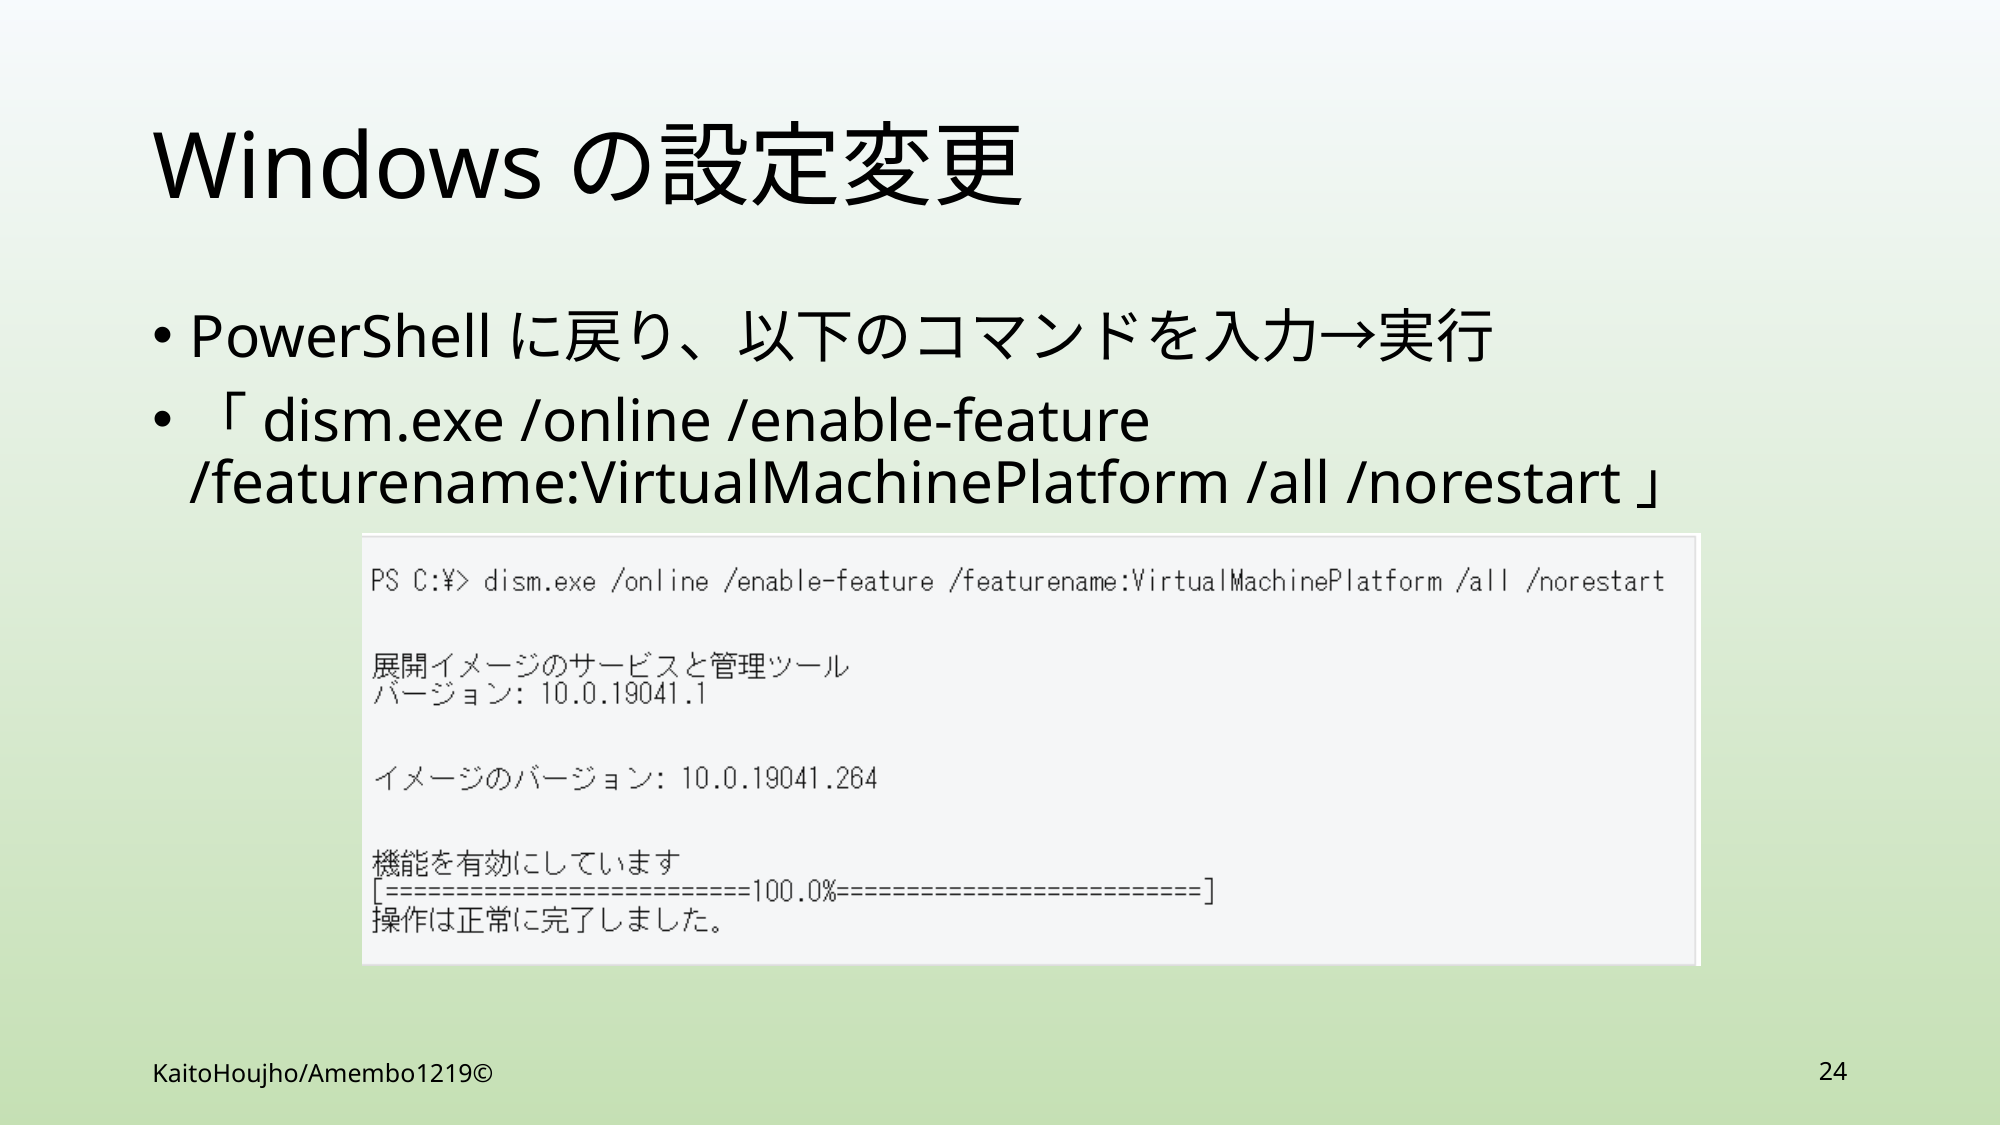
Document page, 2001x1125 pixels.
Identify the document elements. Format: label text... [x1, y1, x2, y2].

title Windowsの設定変更 [137, 59, 1863, 278]
list PowerShellに戻り、以下のコマンドを入力→実行 「dism.exe /online /enable-feature /featurename:VirtualMachinePlatform /all /norestart」 [137, 299, 1863, 1014]
picture [362, 533, 1701, 966]
slide_number 24 [1412, 1042, 1863, 1103]
slide_number KaitoHoujho/Amembo1219© [137, 1042, 588, 1103]
